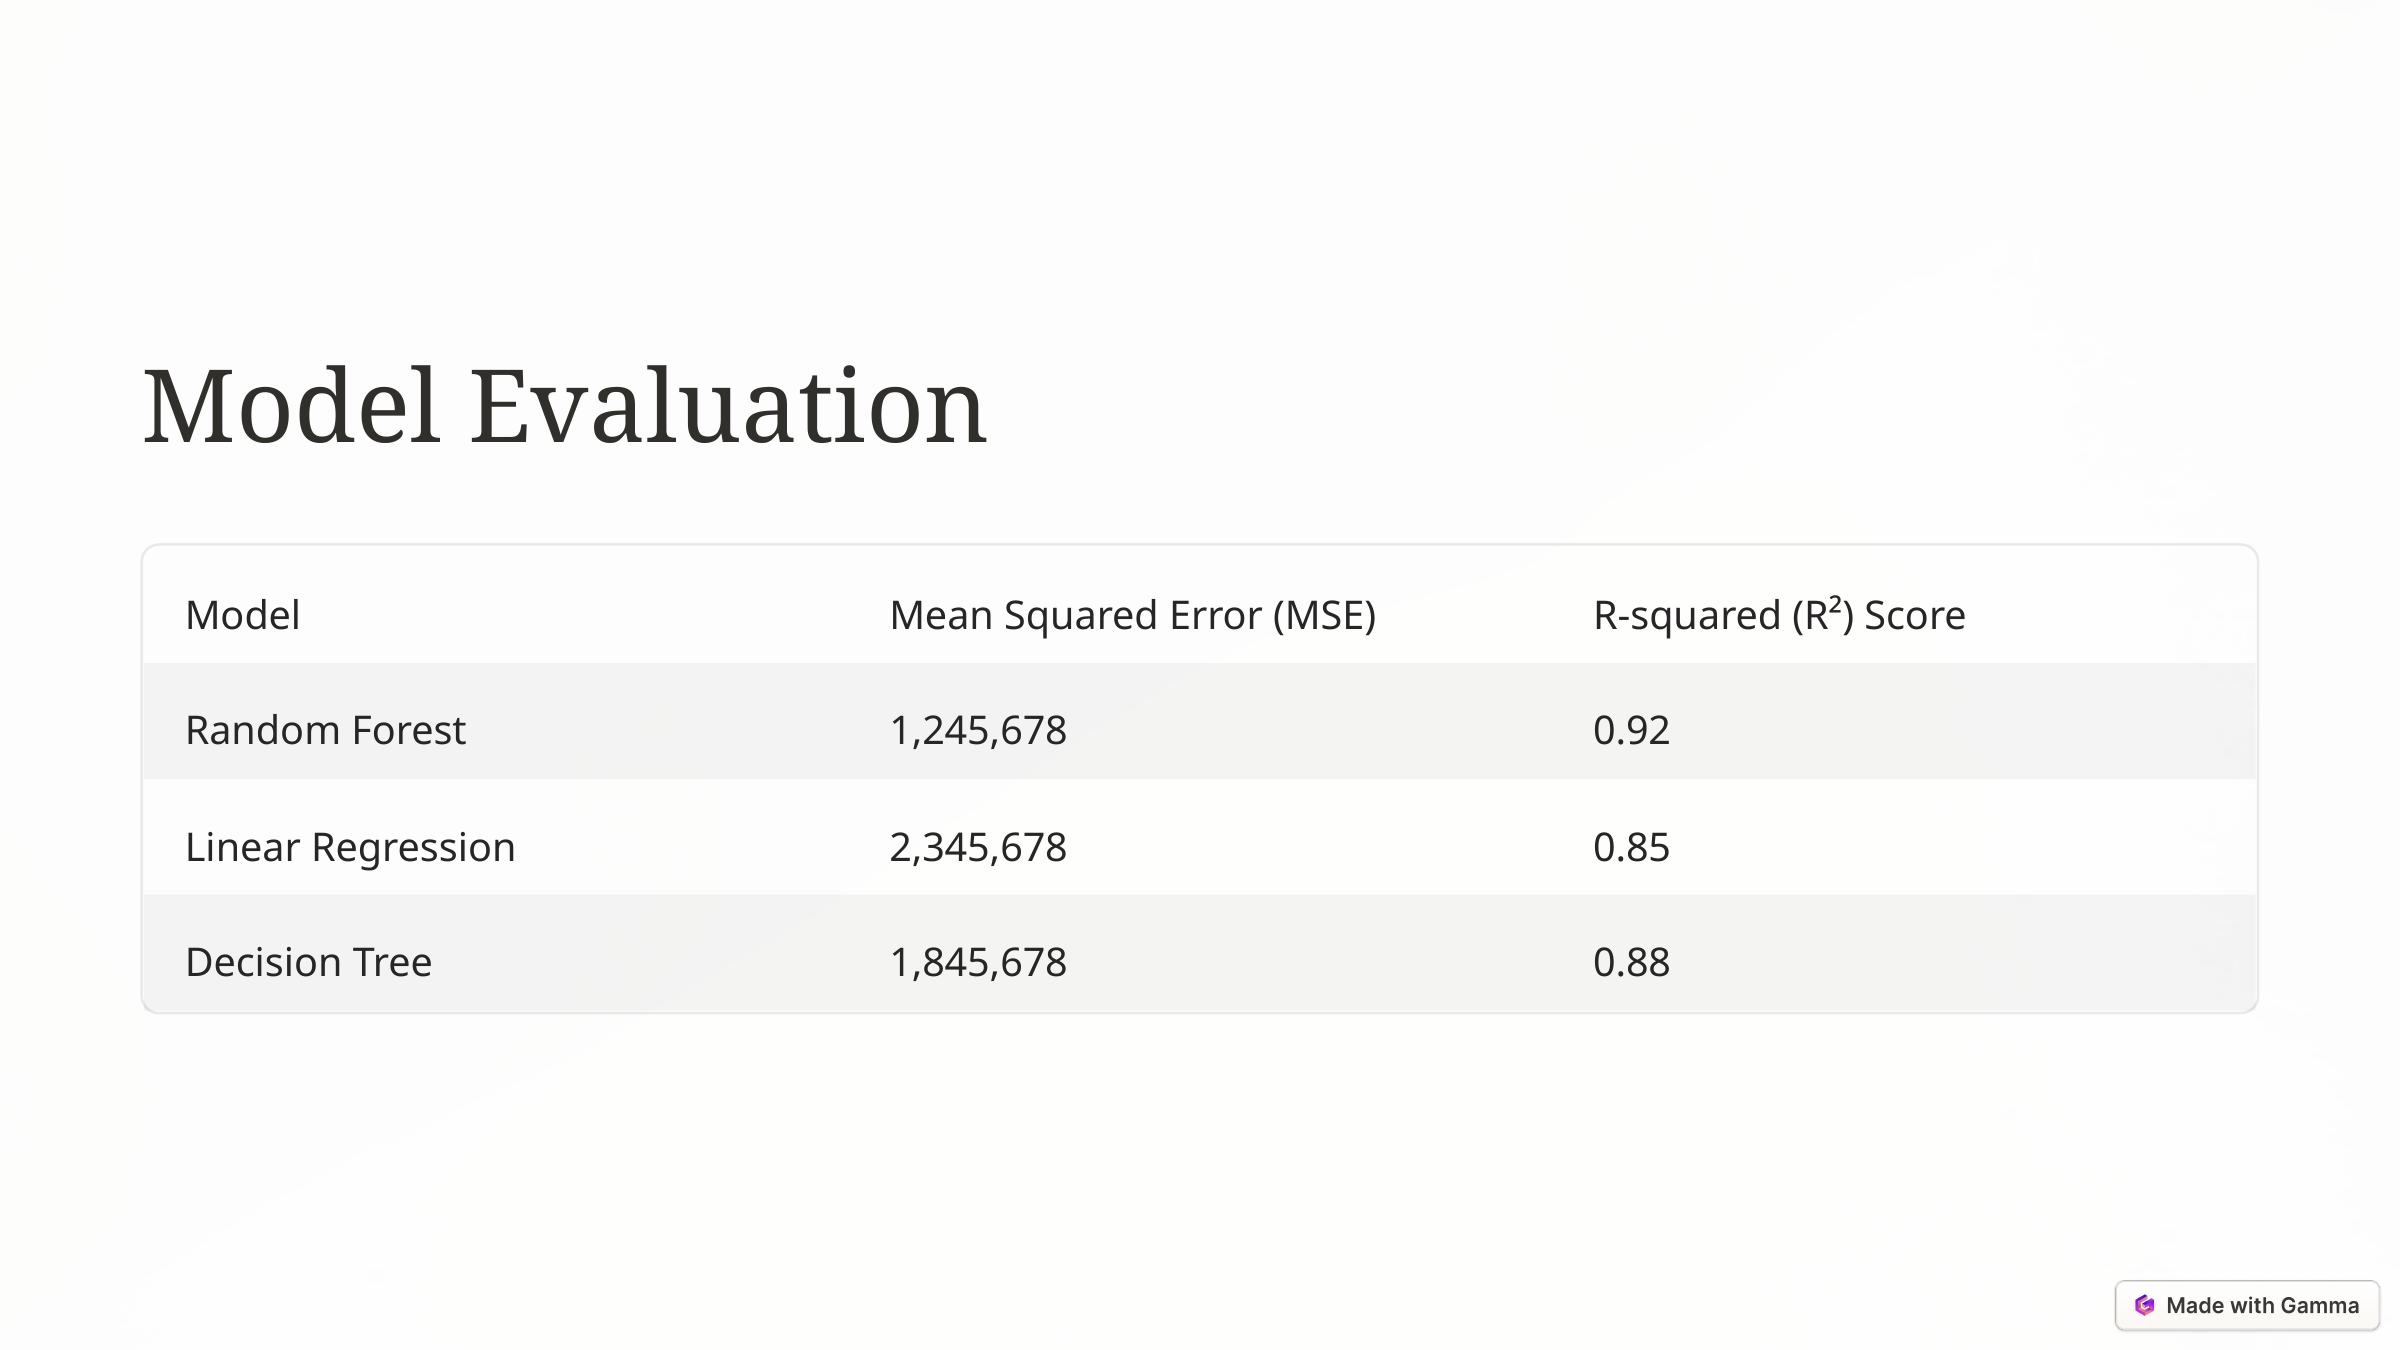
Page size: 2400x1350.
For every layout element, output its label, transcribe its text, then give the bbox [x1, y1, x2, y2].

text_box [144, 894, 2256, 1011]
picture [2106, 1271, 2389, 1339]
text_box 0.85 [1593, 804, 2216, 870]
text_box [144, 546, 2256, 662]
text_box Model [184, 572, 808, 638]
text_box [144, 662, 2256, 778]
text_box [144, 778, 2256, 894]
text_box 1,845,678 [889, 920, 1511, 985]
text_box 2,345,678 [889, 804, 1511, 870]
text_box Linear Regression [184, 804, 808, 870]
text_box Random Forest [184, 688, 808, 754]
text_box Model Evaluation [141, 336, 1155, 464]
text_box Decision Tree [184, 920, 808, 985]
text_box 0.92 [1593, 688, 2216, 754]
text_box R-squared (R²) Score [1593, 572, 2216, 638]
text_box Mean Squared Error (MSE) [889, 572, 1511, 638]
text_box 0.88 [1593, 920, 2216, 985]
text_box 1,245,678 [889, 688, 1511, 754]
